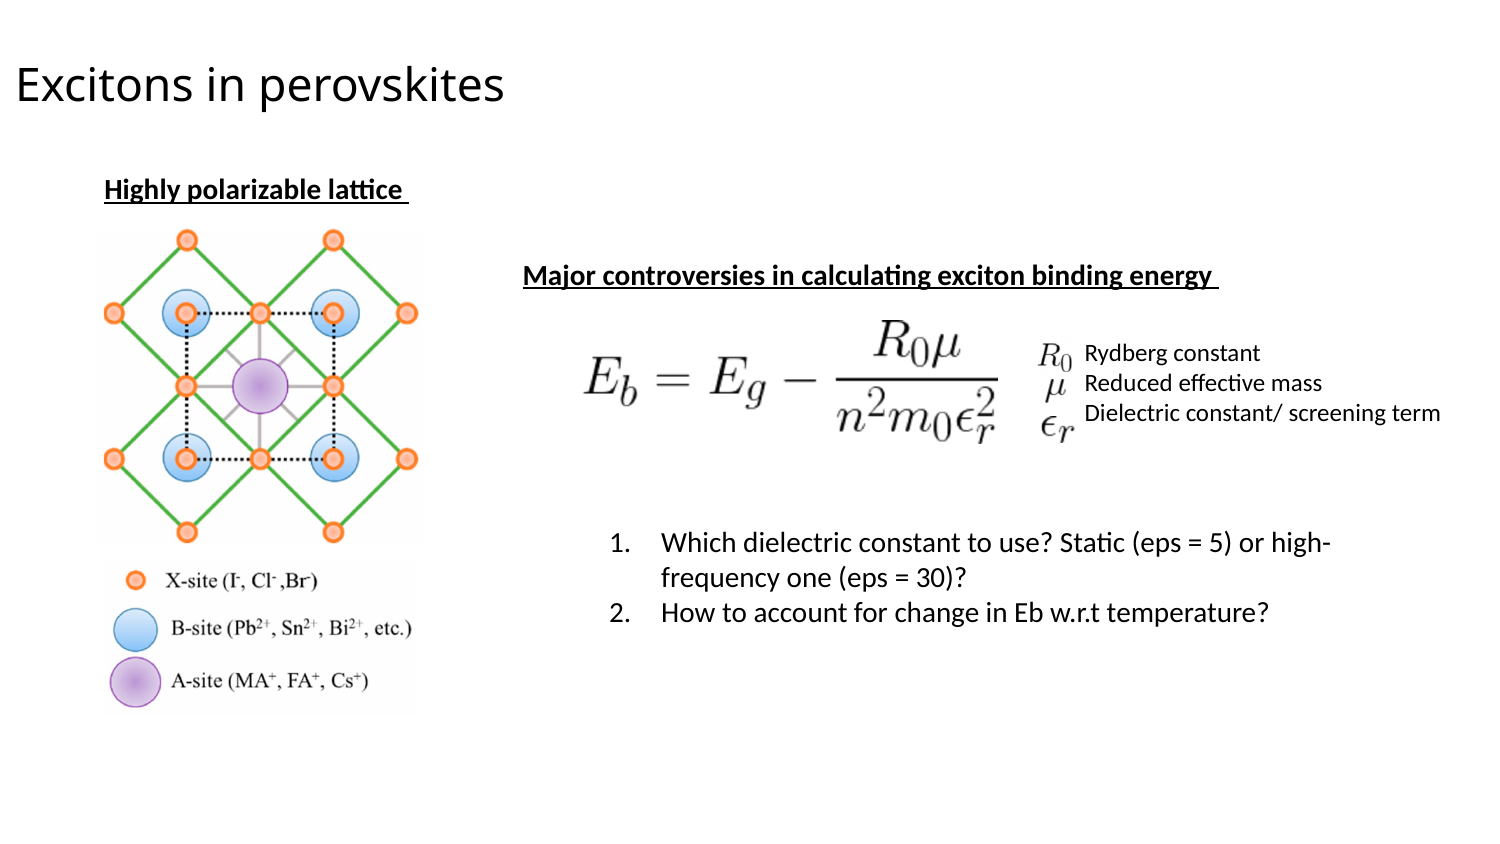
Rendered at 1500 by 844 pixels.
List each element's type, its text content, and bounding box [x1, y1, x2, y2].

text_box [1032, 321, 1466, 450]
picture [105, 560, 417, 717]
picture [579, 312, 1005, 458]
text_box Which dielectric constant to use? Static (eps = 5) or high-frequency one (eps = 30)? How to account for change in Eb w.r.t temperature? [571, 507, 1411, 643]
text_box Major controversies in calculating exciton binding energy [507, 241, 1297, 307]
text_box Highly polarizable lattice [89, 155, 432, 221]
title Excitons in perovskites [0, 40, 801, 135]
picture [97, 227, 424, 546]
